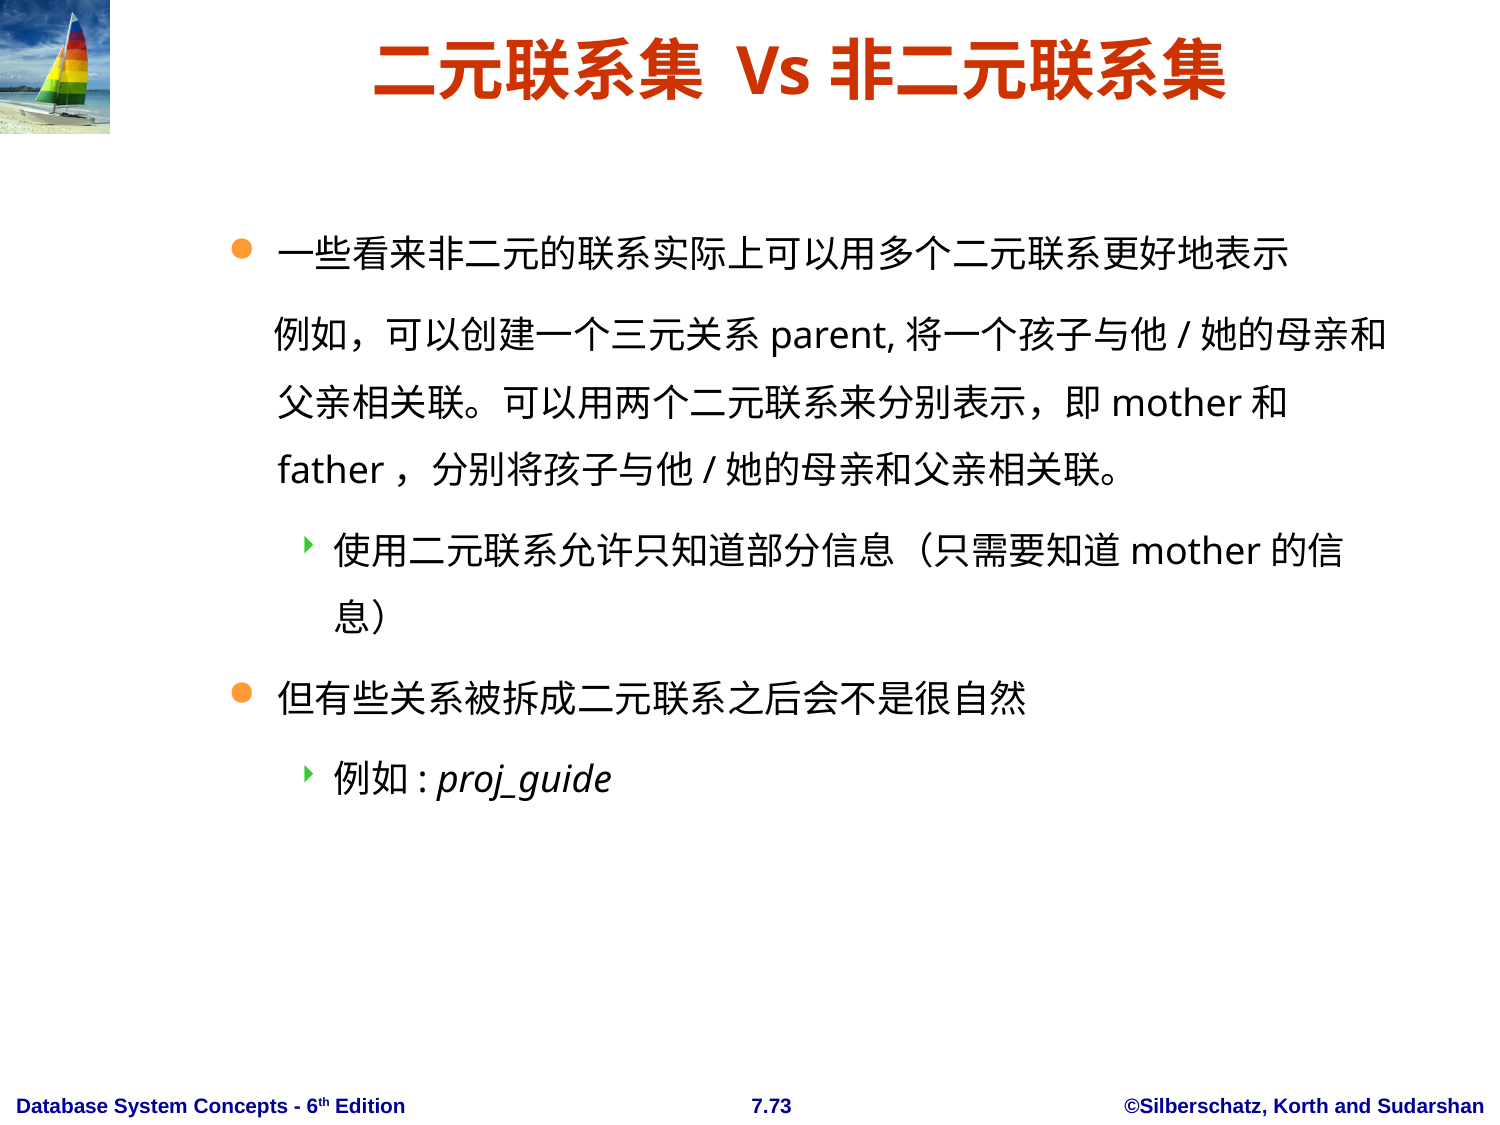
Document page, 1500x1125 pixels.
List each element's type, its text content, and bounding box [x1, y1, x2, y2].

picture [0, 0, 110, 134]
list 一些看来非二元的联系实际上可以用多个二元联系更好地表示 例如，可以创建一个三元关系parent,将一个孩子与他/她的母亲和父亲相关联。可以用两个二元联系来分别表示，即mother和father，分别将孩子与他/她的母亲和父亲相关联。 使用二元联系允许只知道部分信息（只需要知道mother的信息） 但有些关系被拆成二元联系之后会不是很自然 例如: proj_guide [140, 200, 1411, 836]
title 二元联系集 Vs非二元联系集 [137, 15, 1463, 116]
